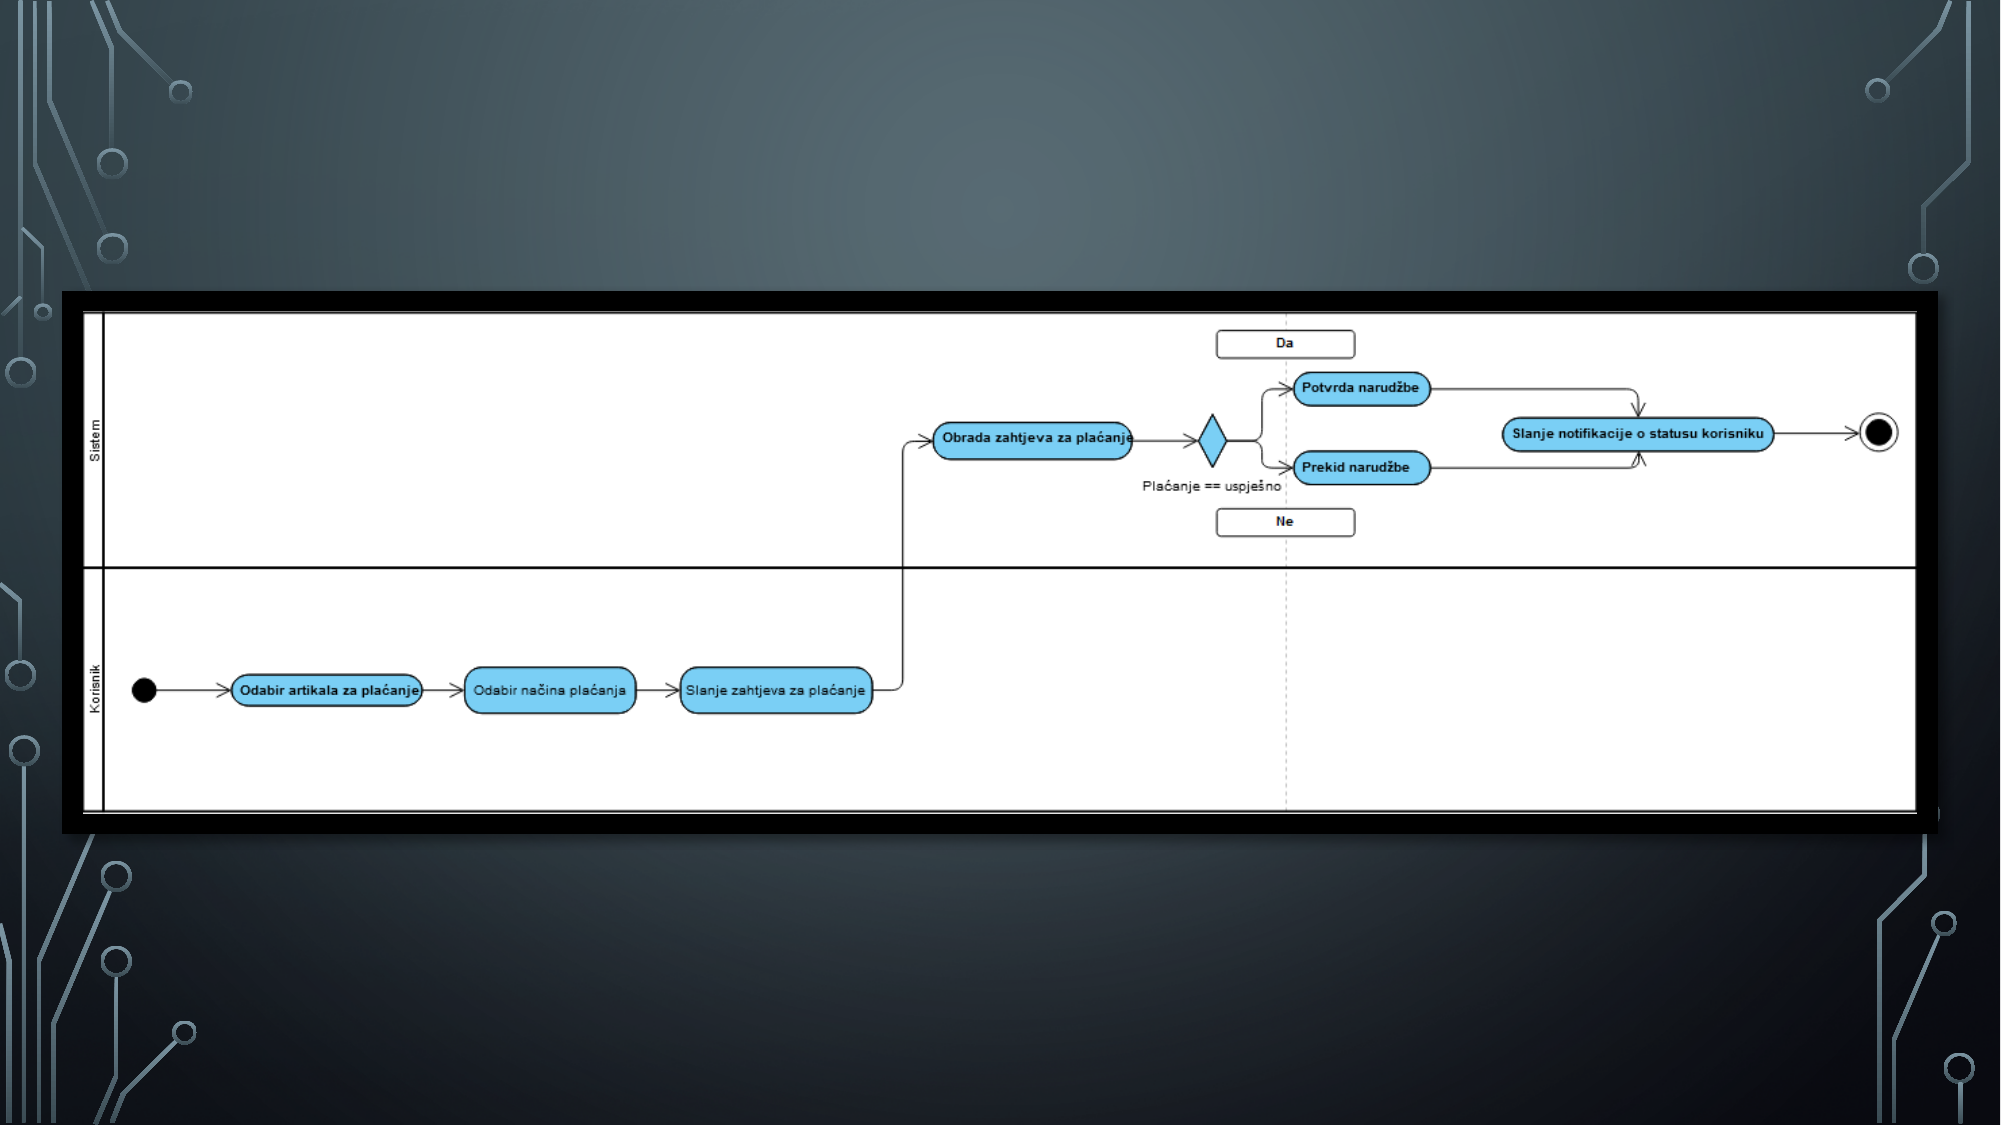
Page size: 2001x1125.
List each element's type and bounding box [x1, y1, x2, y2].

picture [82, 311, 1918, 814]
